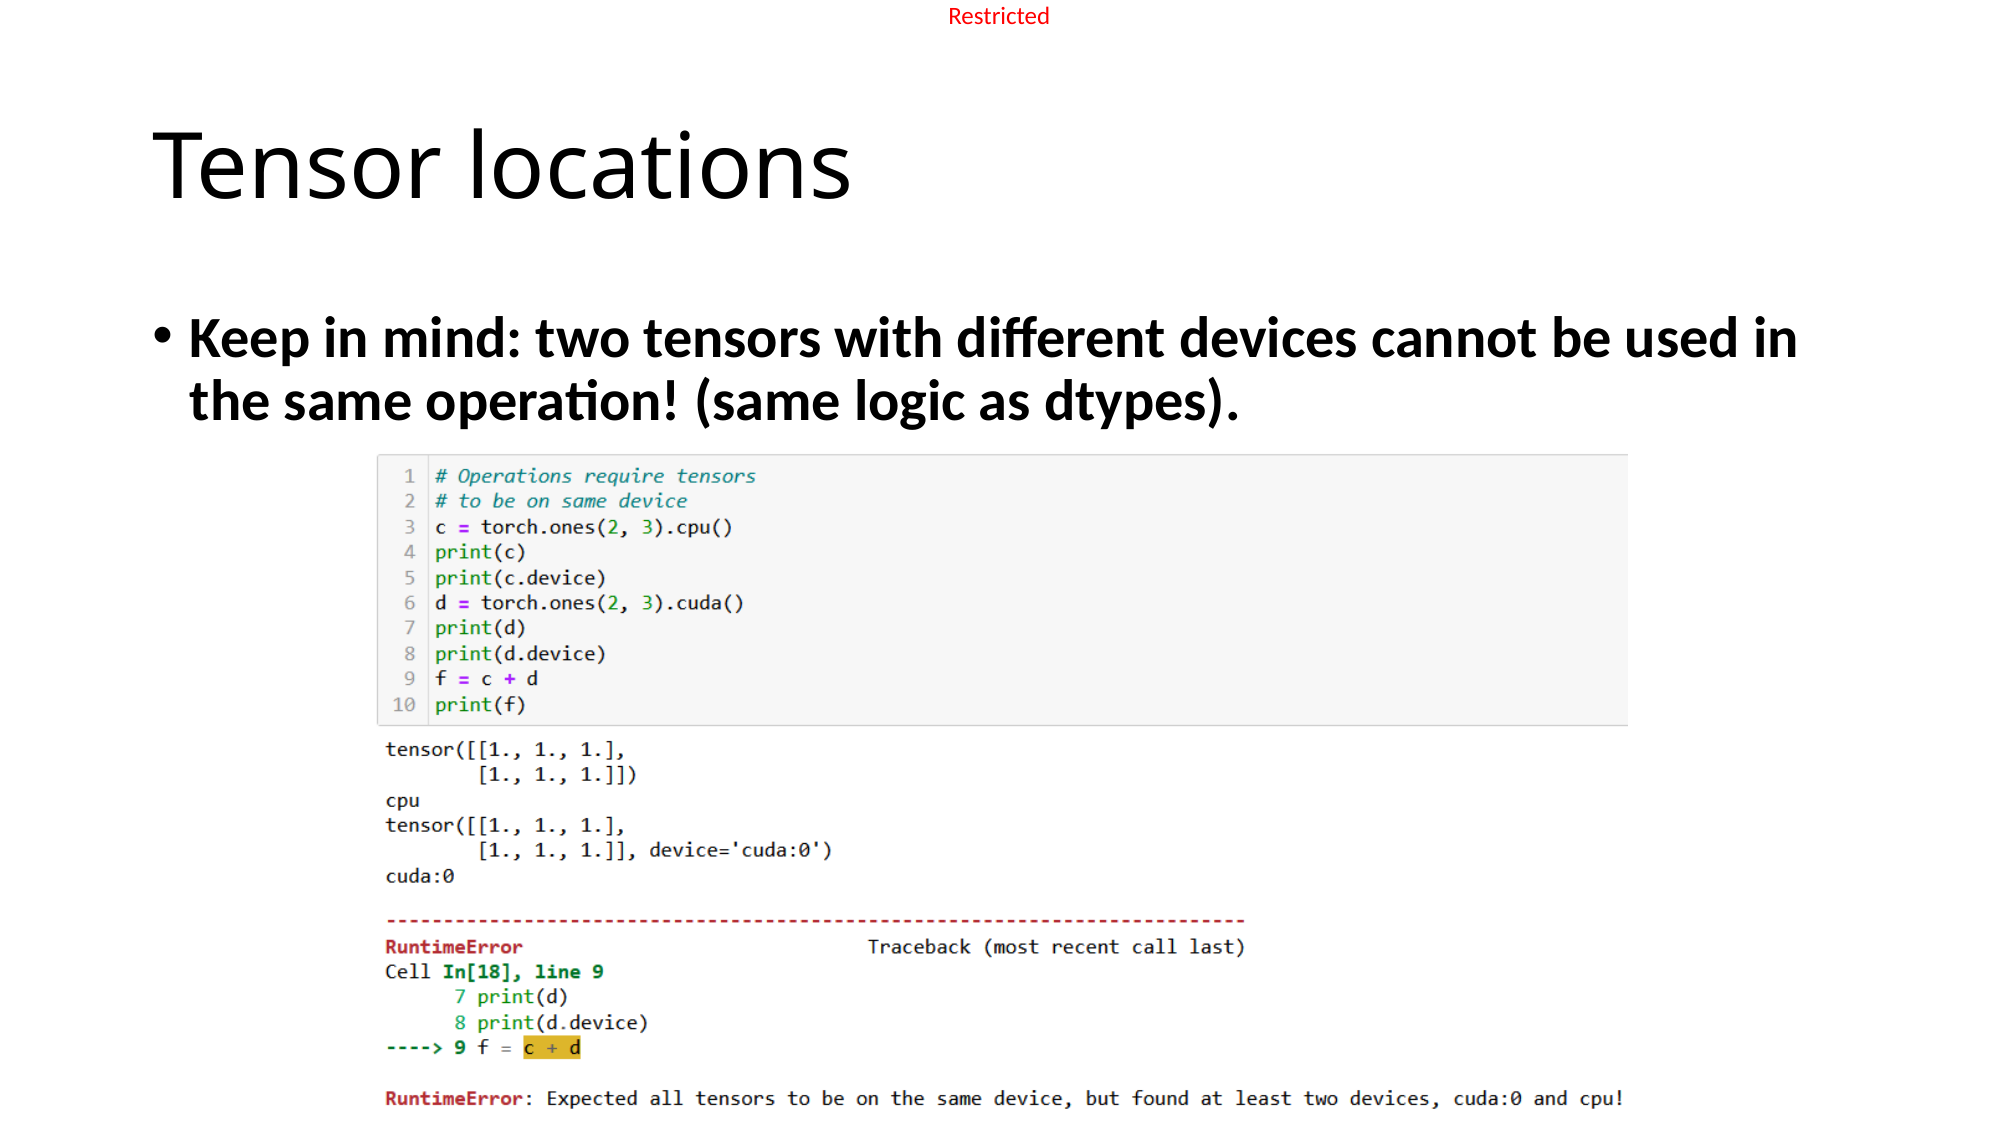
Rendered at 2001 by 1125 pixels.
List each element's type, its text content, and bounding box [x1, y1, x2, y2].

picture [372, 448, 1628, 1125]
title Tensor locations [137, 59, 1863, 278]
list Keep in mind: two tensors with different devices cannot be used in the same operation! (same logic as dtypes). [137, 299, 1863, 1014]
